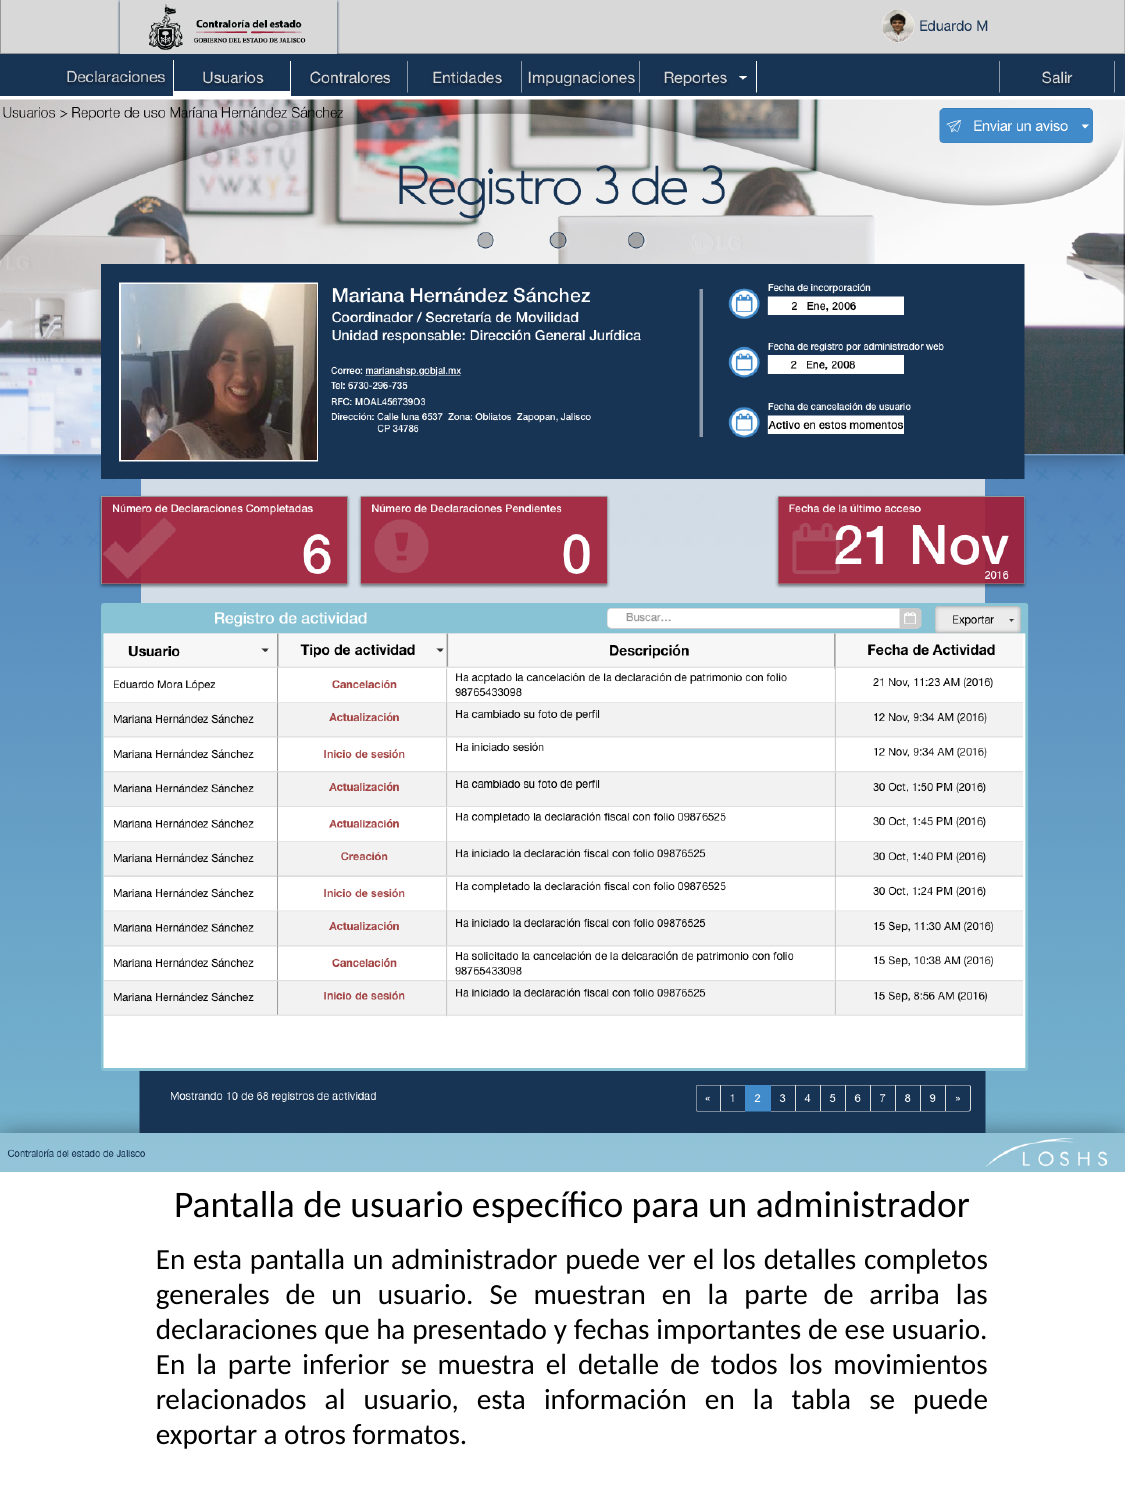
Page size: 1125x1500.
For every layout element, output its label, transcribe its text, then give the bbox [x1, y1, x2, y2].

picture [0, 0, 1125, 1173]
text_box En esta pantalla un administrador puede ver el los detalles completos generales de un usuario. Se muestran en la parte de arriba las declaraciones que ha presentado y fechas importantes de ese usuario. En la parte inferior se muestra el detalle de todos los movimientos relacionados al usuario, esta información en la tabla se puede exportar a otros formatos. [141, 1233, 1004, 1458]
text_box Pantalla de usuario específico para un administrador [159, 1180, 986, 1233]
